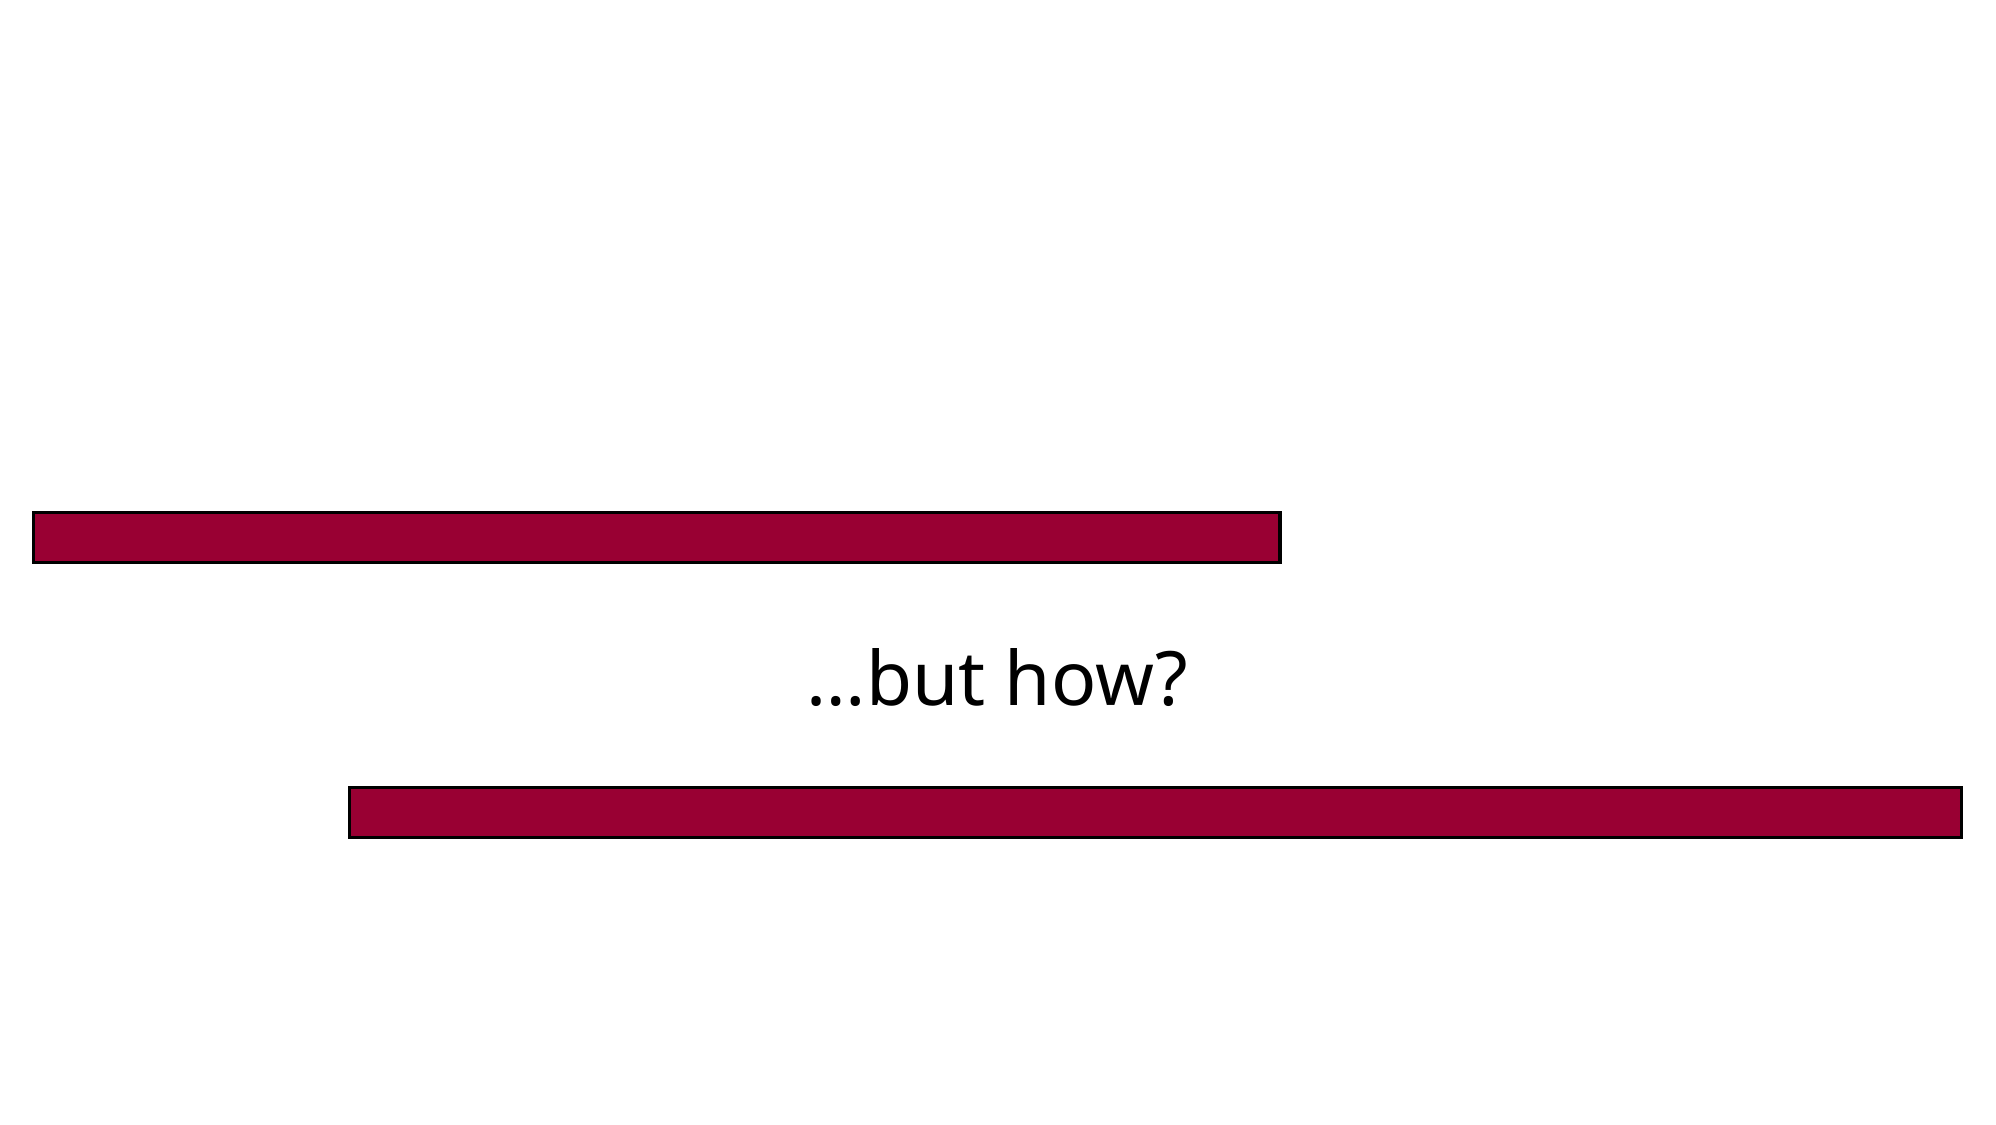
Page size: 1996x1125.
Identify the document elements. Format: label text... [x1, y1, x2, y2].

title …but how? [149, 624, 1846, 726]
